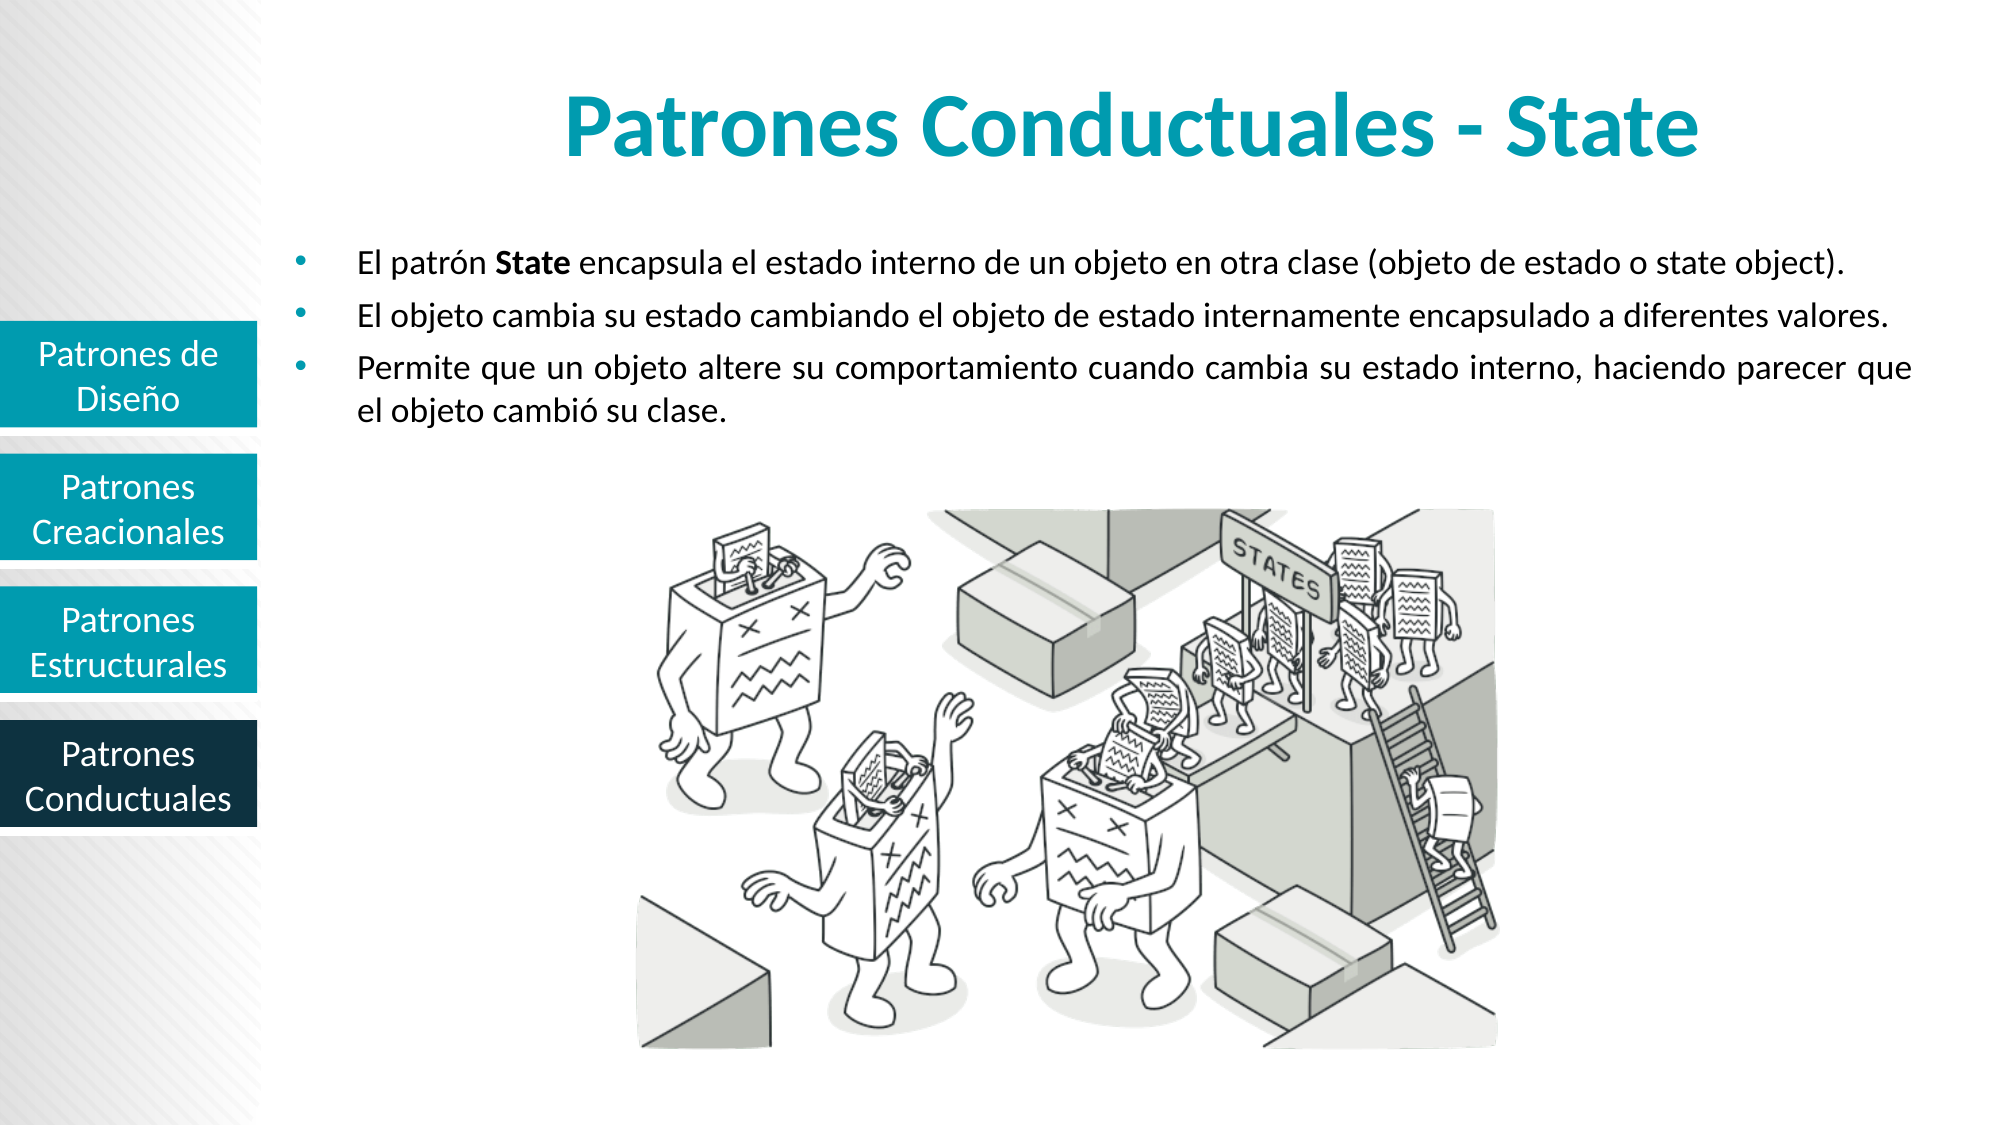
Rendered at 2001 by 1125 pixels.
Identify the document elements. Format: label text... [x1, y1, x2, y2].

list El patrón State encapsula el estado interno de un objeto en otra clase (objeto de estado o state object). El objeto cambia su estado cambiando el objeto de estado internamente encapsulado a diferentes valores. Permite que un objeto altere su comportamiento cuando cambia su estado interno, haciendo parecer que el objeto cambió su clase. [267, 231, 1930, 475]
title Patrones Conductuales - State [340, 36, 1927, 204]
picture [634, 508, 1500, 1050]
